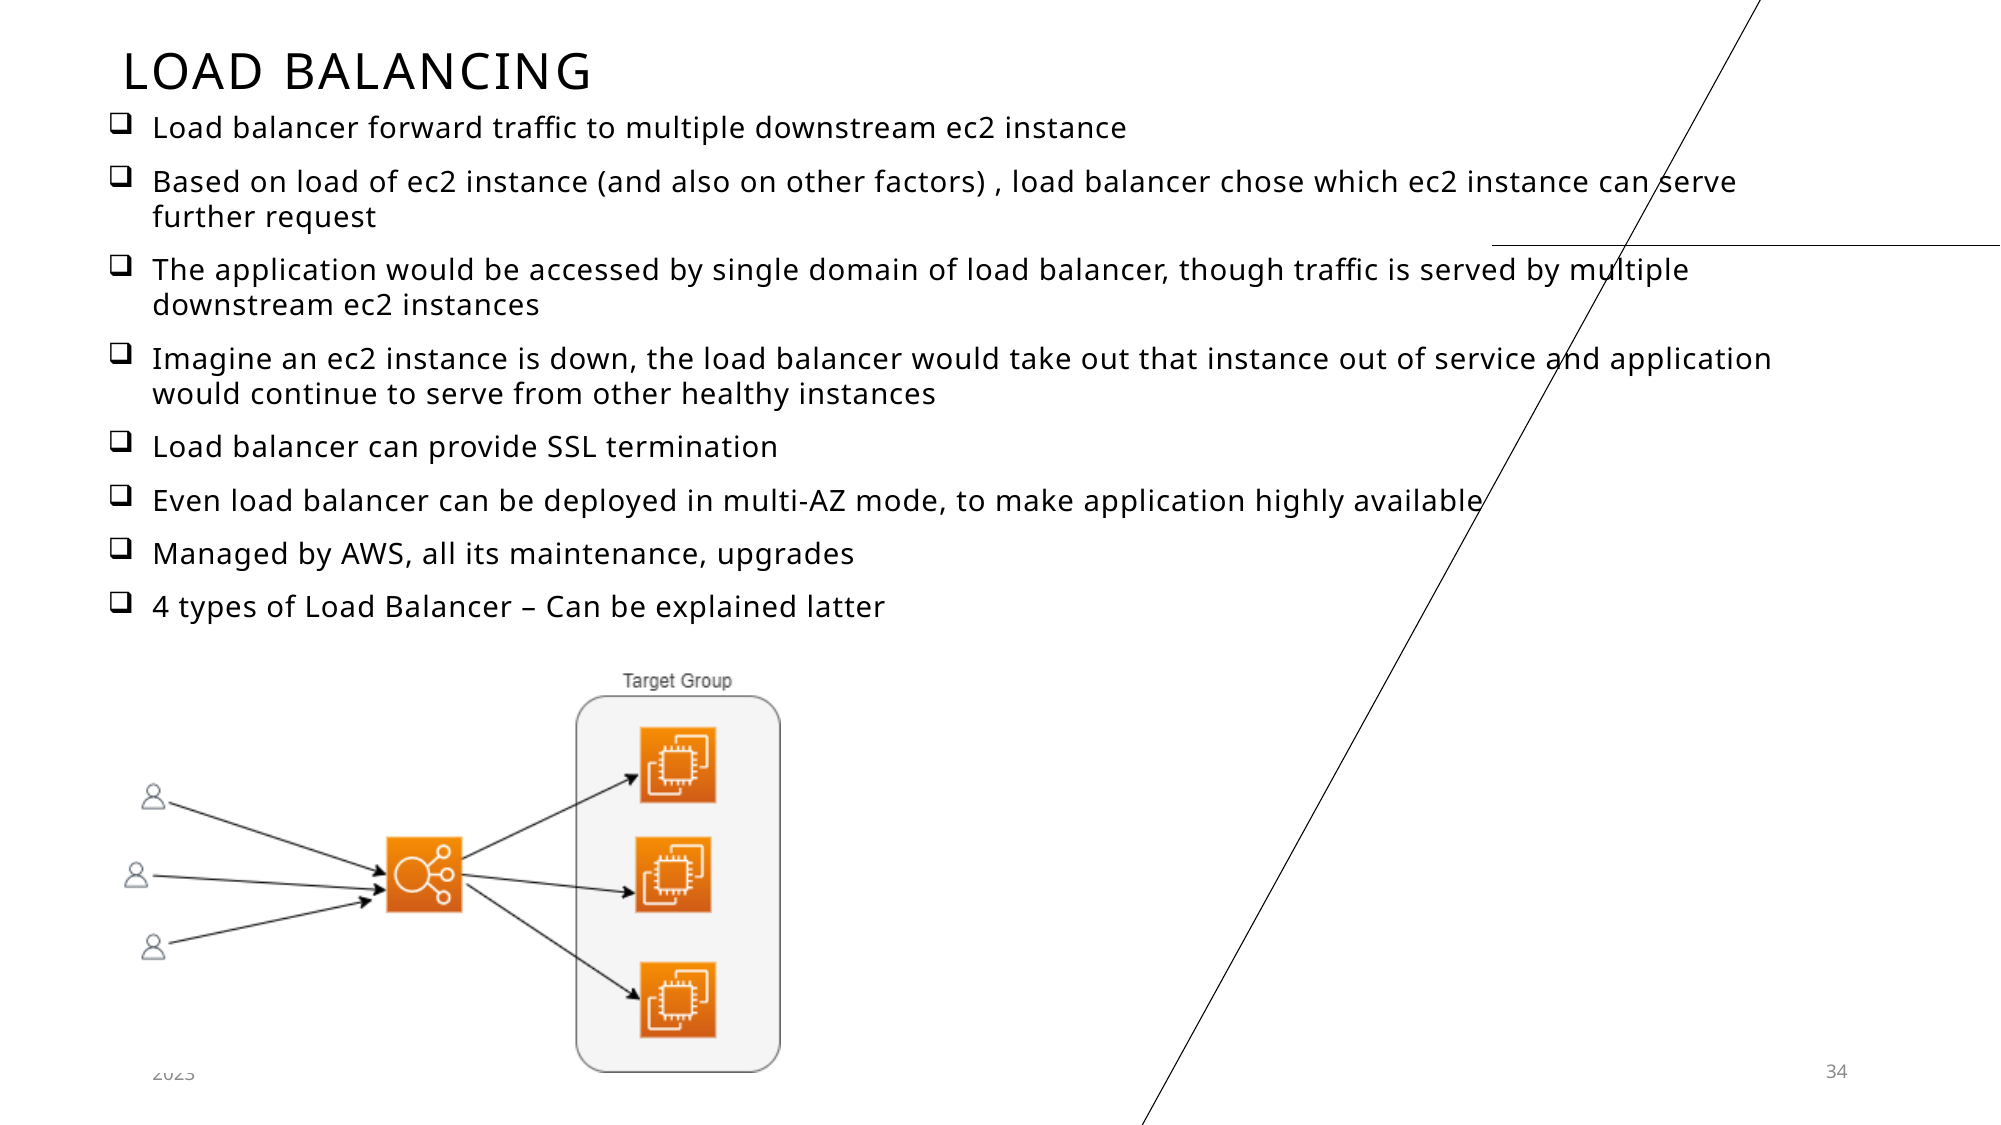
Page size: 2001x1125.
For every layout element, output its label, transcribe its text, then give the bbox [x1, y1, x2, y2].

title Load balancing [108, 23, 1311, 102]
list Load balancer forward traffic to multiple downstream ec2 instance Based on load of ec2 instance (and also on other factors) , load balancer chose which ec2 instance can serve further request The application would be accessed by single domain of load balancer, though traffic is served by multiple downstream ec2 instances Imagine an ec2 instance is down, the load balancer would take out that instance out of service and application would continue to serve from other healthy instances Load balancer can provide SSL termination Even load balancer can be deployed in multi-AZ mode, to make application highly available Managed by AWS, all its maintenance, upgrades 4 types of Load Balancer – Can be explained latter [93, 102, 1848, 632]
picture [120, 669, 781, 1073]
slide_number 2023 [137, 1073, 338, 1103]
slide_number 34 [1412, 1042, 1863, 1103]
